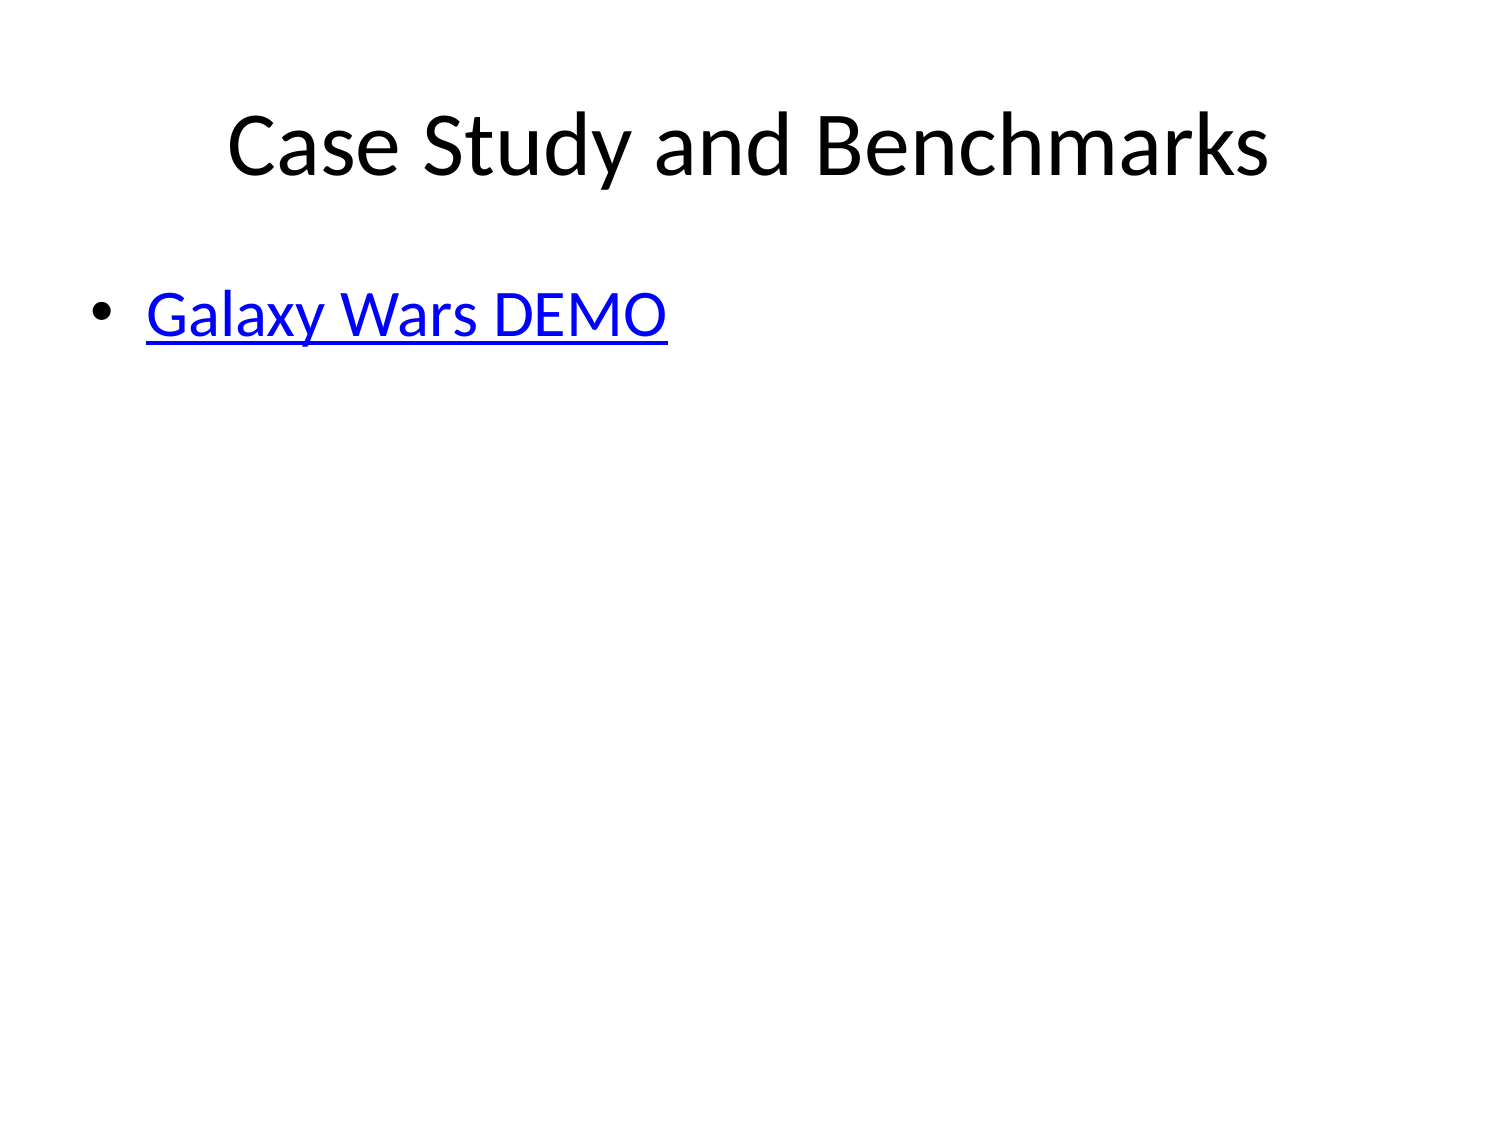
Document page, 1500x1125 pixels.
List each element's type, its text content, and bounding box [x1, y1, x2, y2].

list Galaxy Wars DEMO [75, 262, 1425, 1005]
title Case Study and Benchmarks [75, 45, 1425, 233]
